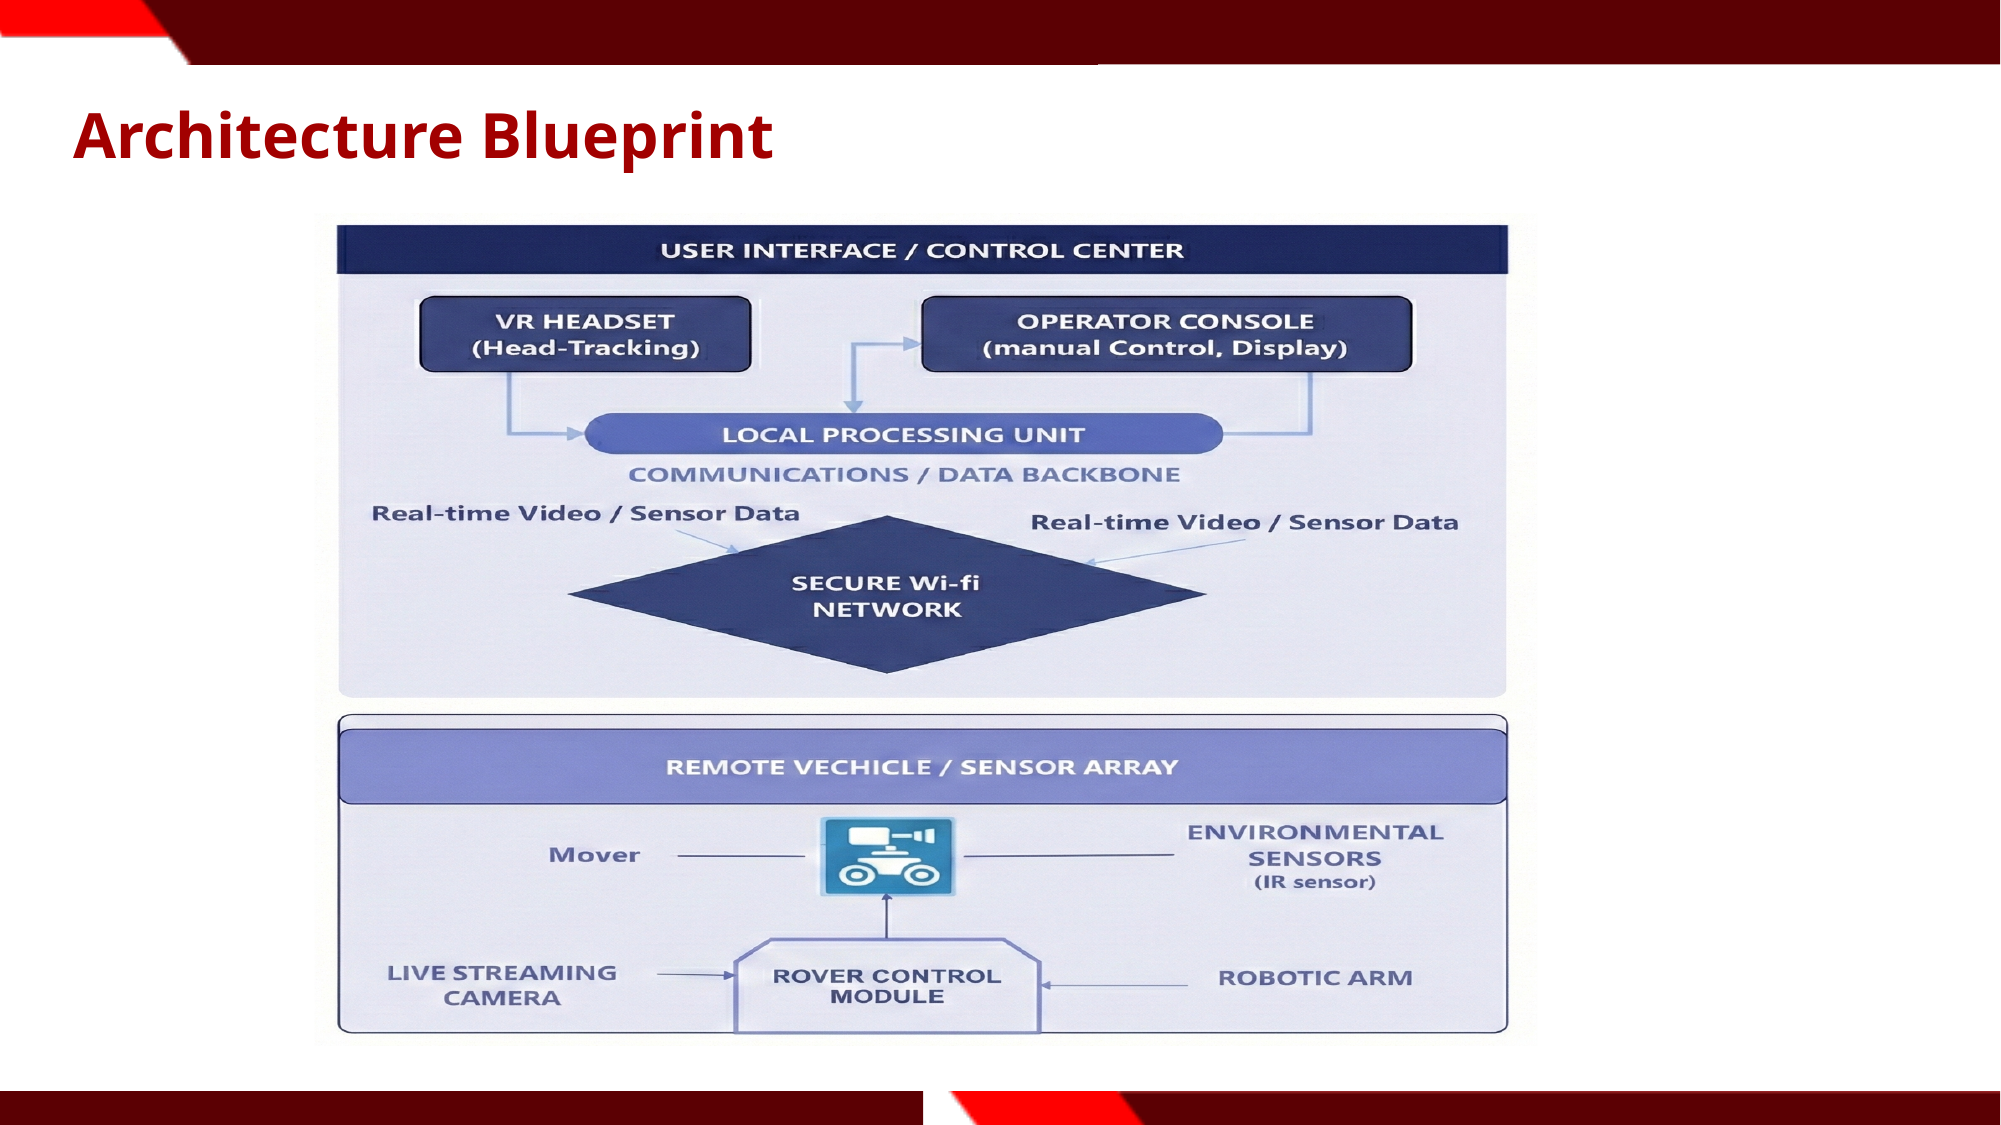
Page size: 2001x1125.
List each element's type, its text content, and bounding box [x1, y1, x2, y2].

picture [924, 1091, 2001, 1125]
picture [313, 212, 1538, 1047]
text_box Architecture Blueprint [73, 95, 1002, 171]
picture [0, 0, 1091, 65]
